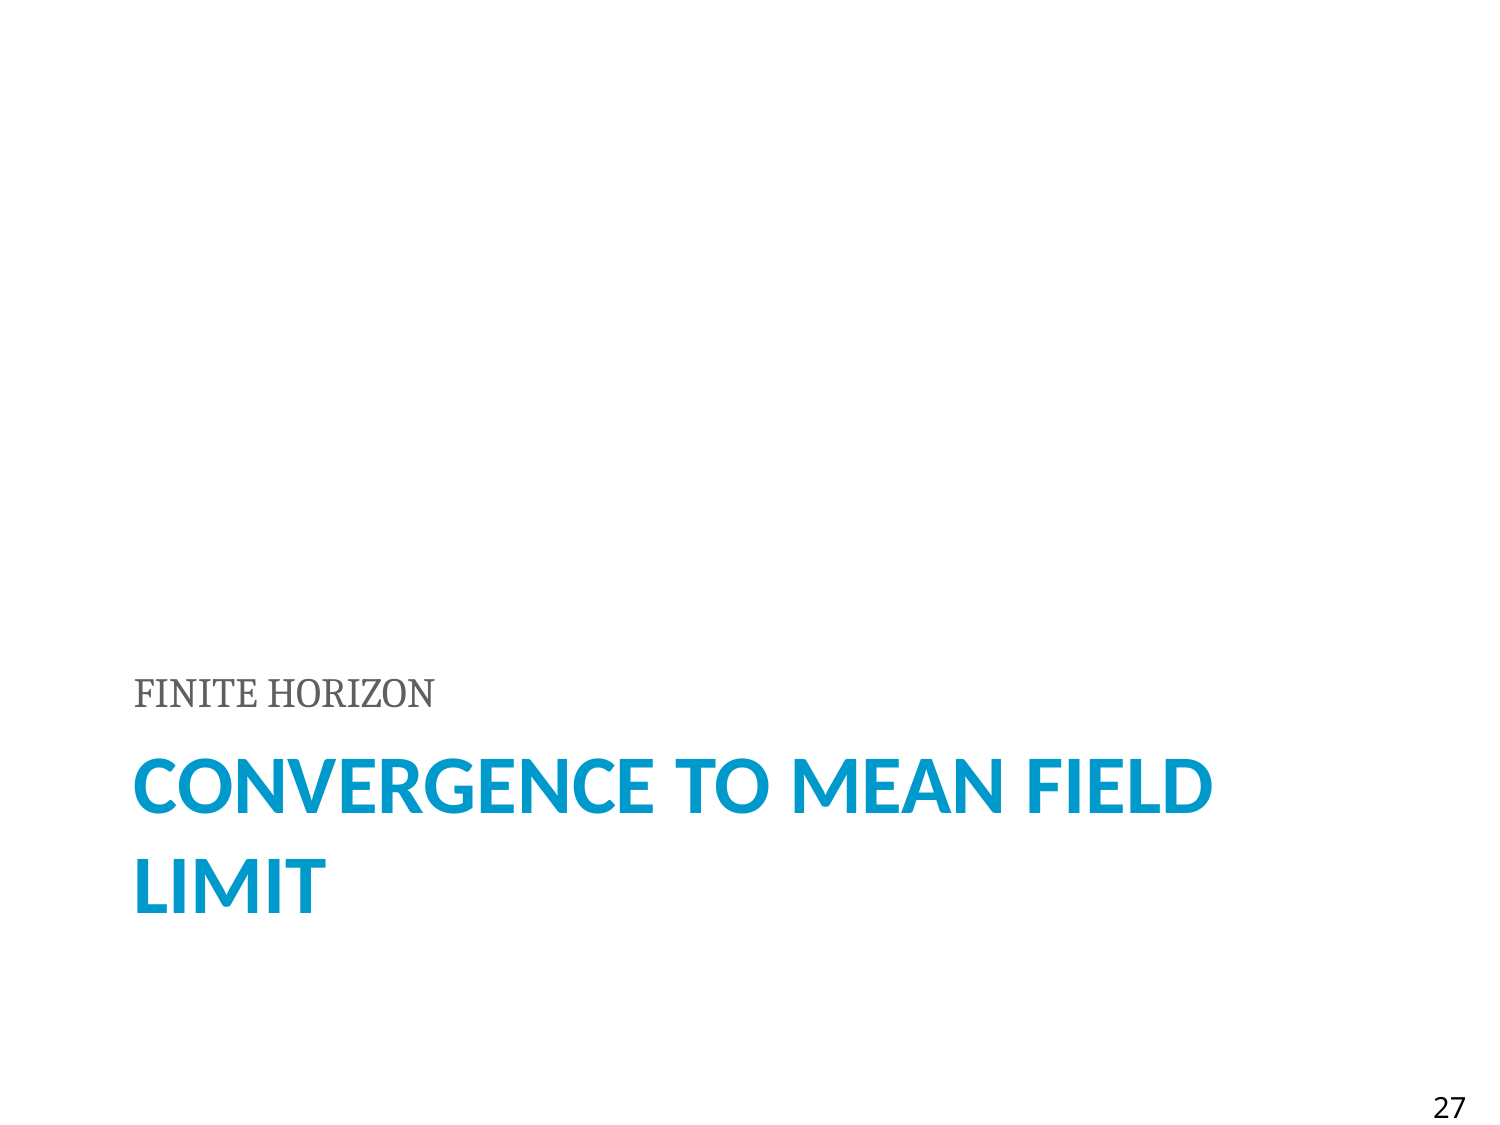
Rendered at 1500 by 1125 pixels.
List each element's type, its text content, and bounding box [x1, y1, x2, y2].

title Convergence to Mean Field Limit [118, 724, 1394, 947]
list FINITE HORIZON [118, 476, 1394, 724]
footer 27 [1399, 1082, 1500, 1125]
